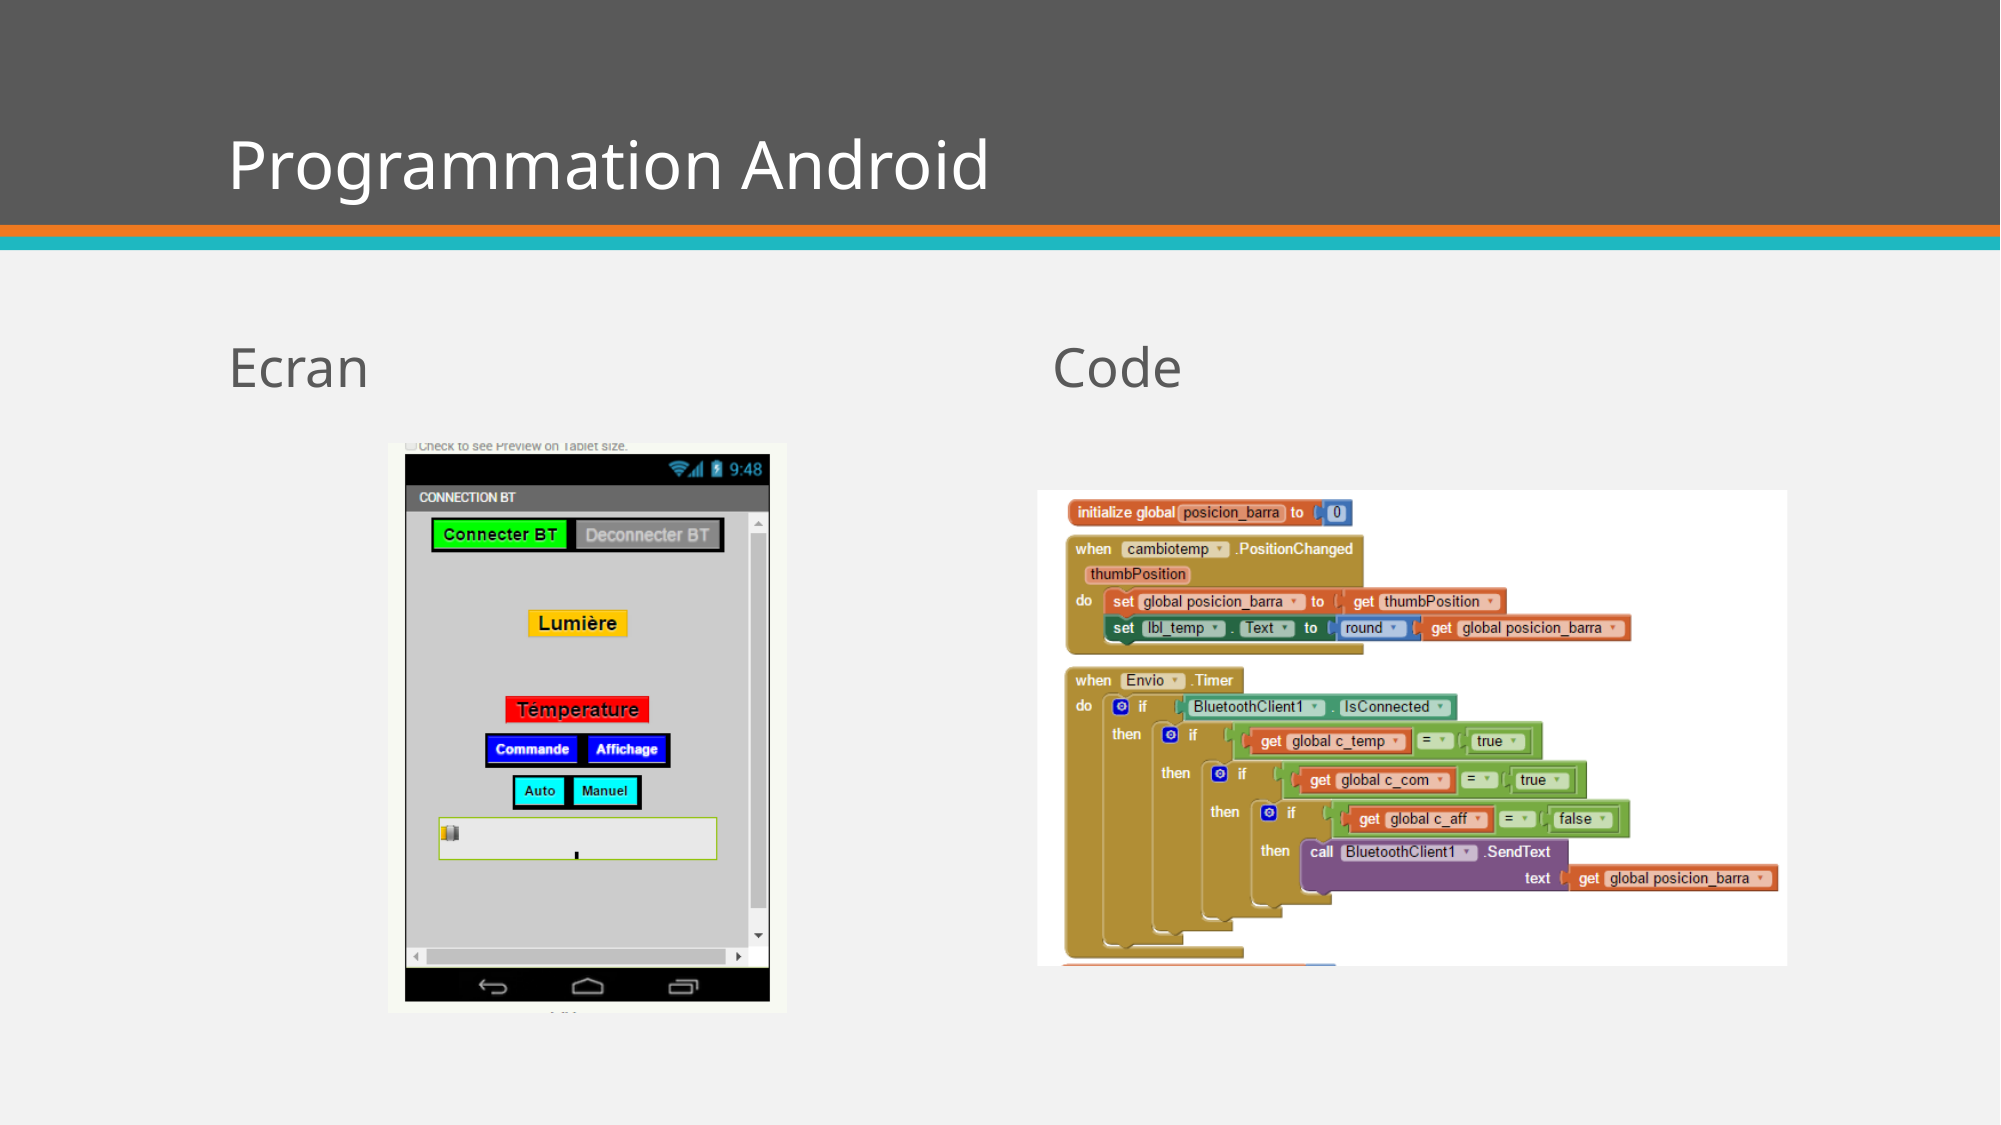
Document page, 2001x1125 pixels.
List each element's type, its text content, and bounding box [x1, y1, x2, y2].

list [1037, 490, 1788, 966]
title Programmation Android [212, 41, 1788, 212]
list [387, 443, 787, 1013]
list Ecran [213, 299, 964, 440]
list Code [1037, 299, 1788, 440]
